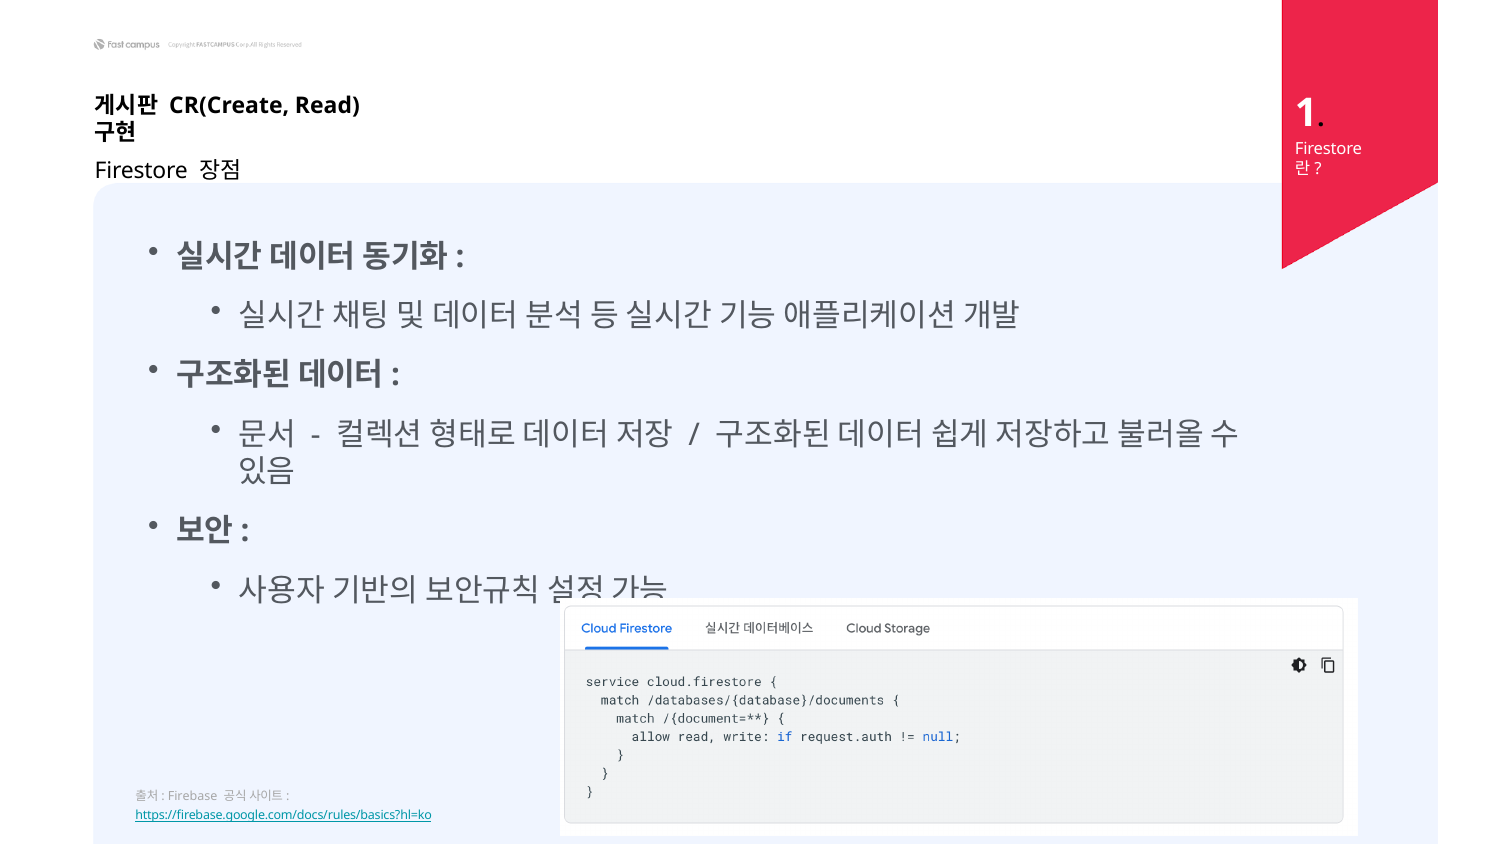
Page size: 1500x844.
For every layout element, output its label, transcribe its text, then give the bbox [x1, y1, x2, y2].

picture [93, 0, 1438, 844]
text_box 1. Firestore란? [1292, 76, 1389, 178]
text_box 출처: Firebase 공식 사이트: https://firebase.google.com/docs/rules/basics?hl=ko [133, 780, 442, 823]
text_box 실시간 데이터 동기화: 실시간 채팅 및 데이터 분석 등 실시간 기능 애플리케이션 개발 구조화된 데이터: 문서 - 컬렉션 형태로 데이터 저장 / 구조화된 데이터 쉽게 저장하고 불러올 수 있음 보안: 사용자 기반의 보안규칙 설정 가능 [146, 212, 1278, 608]
text_box 게시판 CR(Create, Read) 구현 Firestore 장점 [92, 78, 403, 183]
